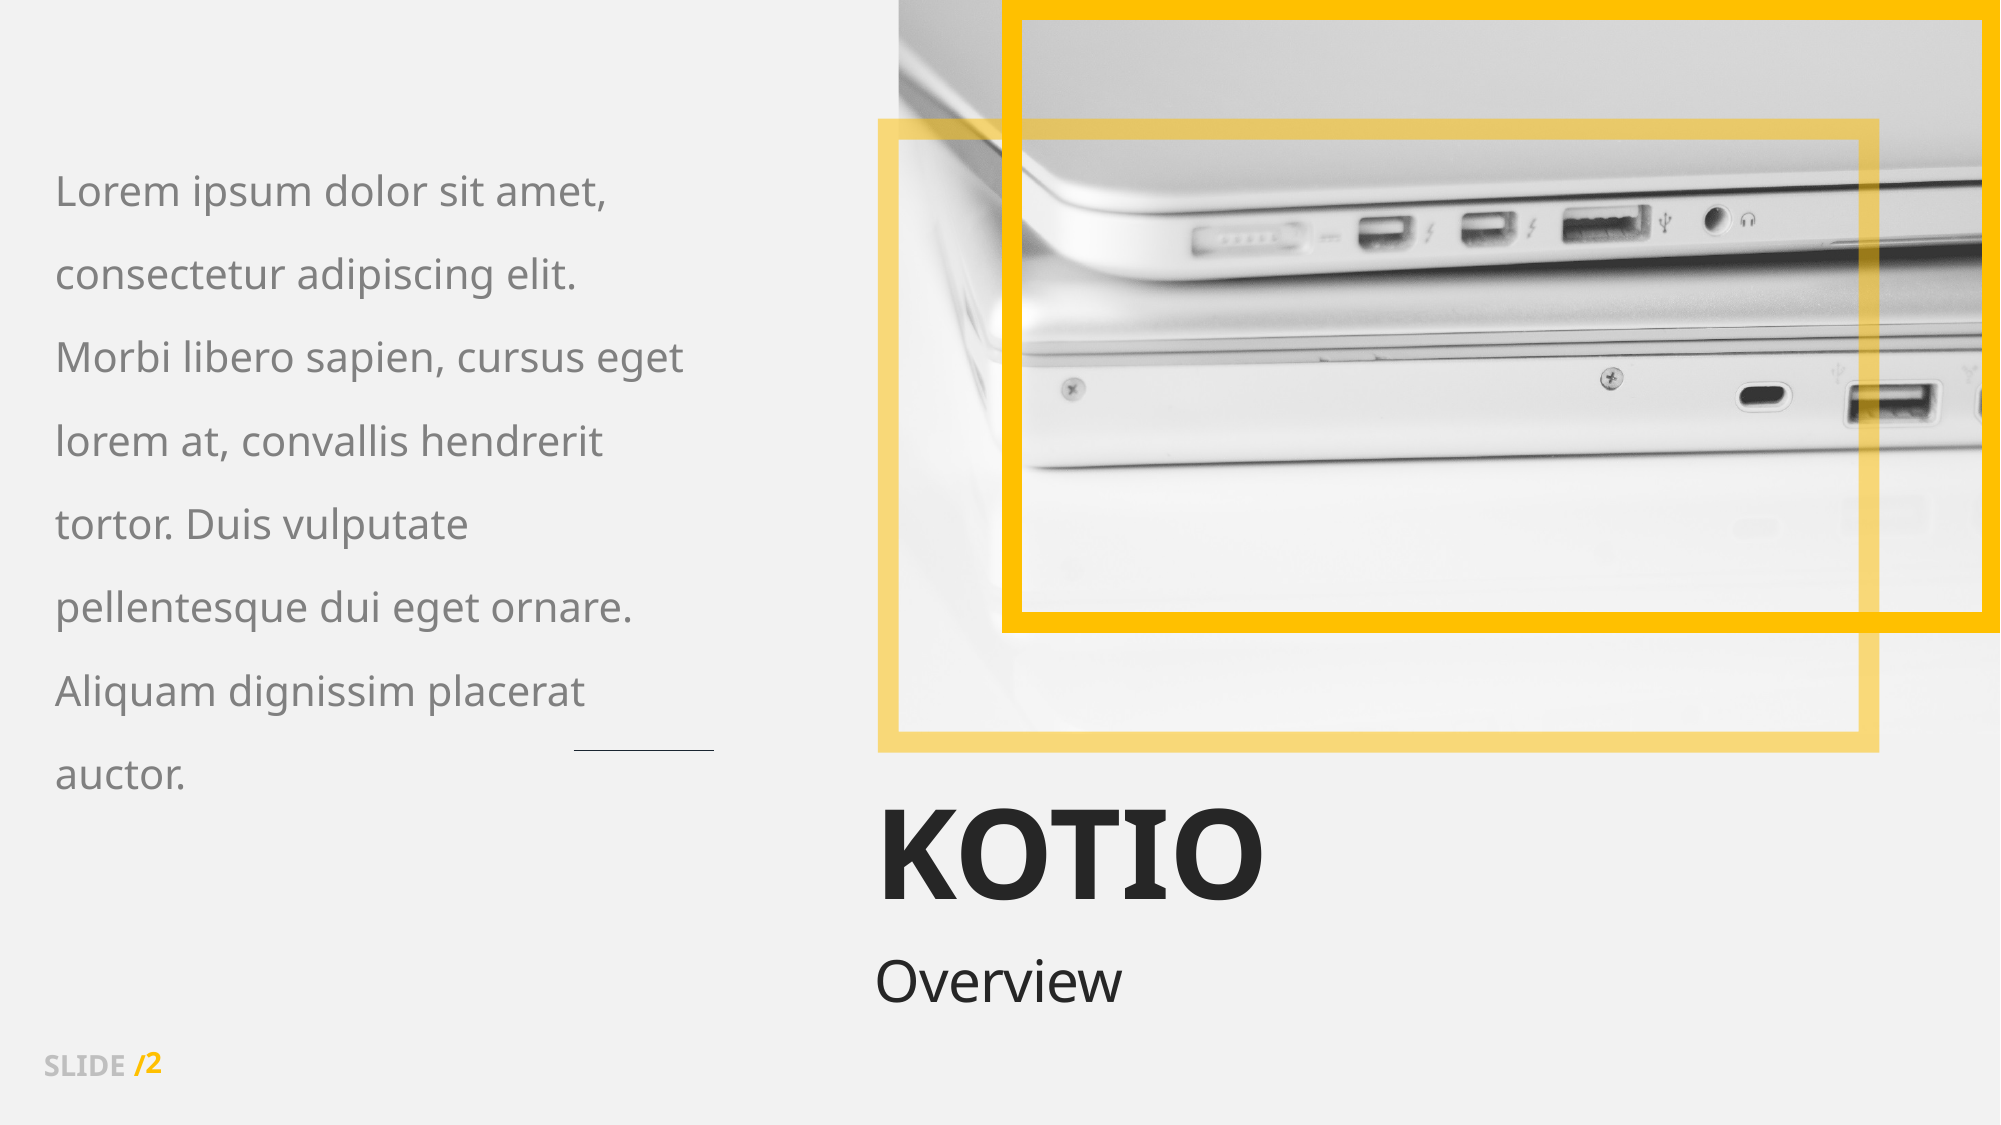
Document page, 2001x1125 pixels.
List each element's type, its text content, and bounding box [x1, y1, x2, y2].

picture [898, 0, 2000, 734]
slide_number 2 [145, 1046, 205, 1083]
text_box [887, 128, 1870, 743]
text_box Lorem ipsum dolor sit amet, consectetur adipiscing elit. Morbi libero sapien, cursus eget lorem at, convallis hendrerit tortor. Duis vulputate pellentesque dui eget ornare. Aliquam dignissim placerat auctor. [54, 131, 687, 282]
list Kotio [874, 774, 1951, 927]
list Overview [874, 943, 1951, 1015]
